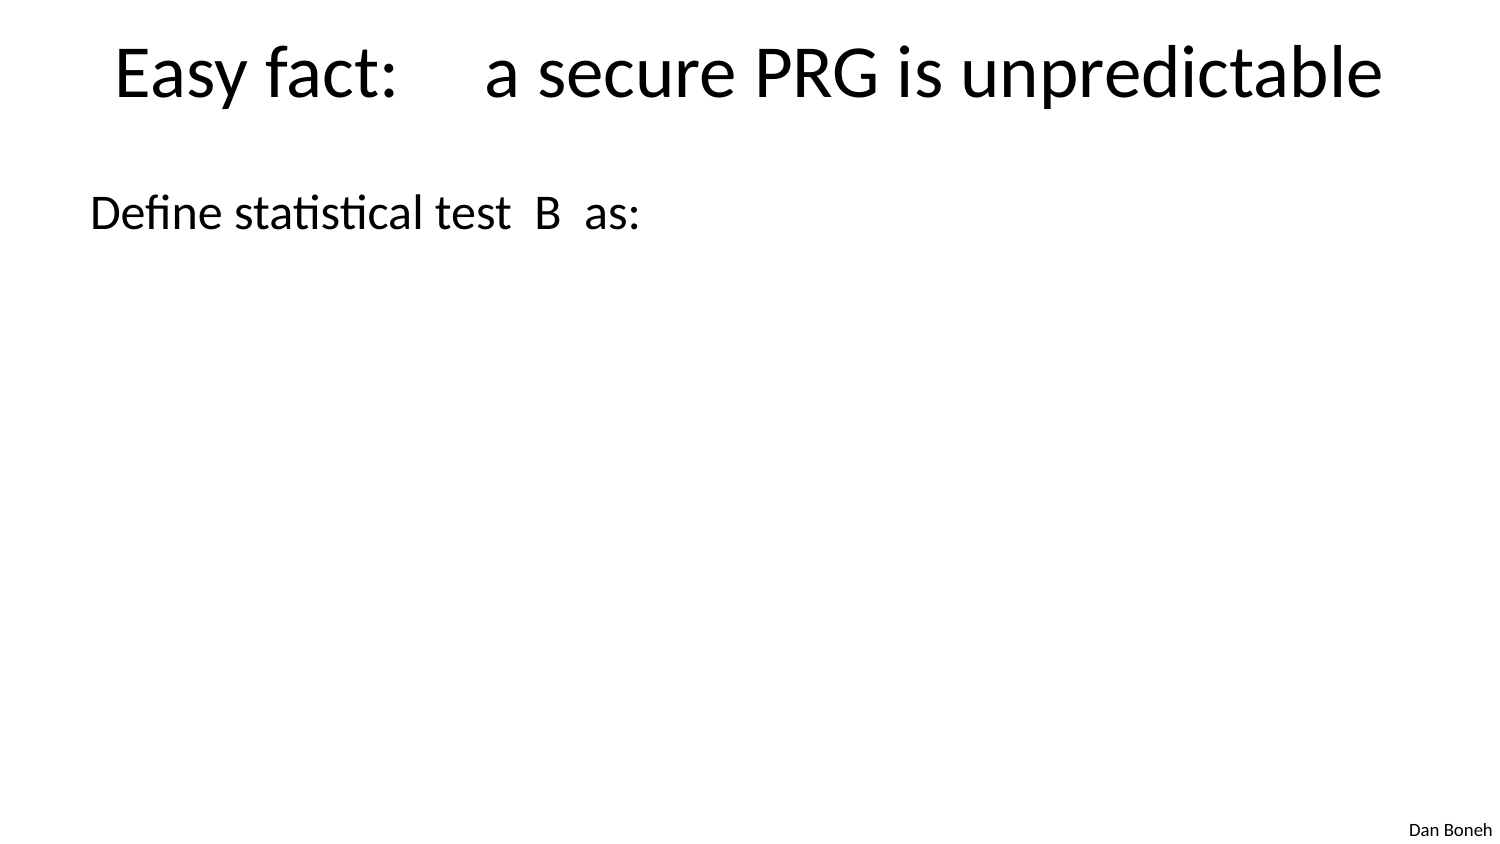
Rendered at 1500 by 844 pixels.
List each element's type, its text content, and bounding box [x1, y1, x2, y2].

title Easy fact: a secure PRG is unpredictable [75, 0, 1425, 138]
list Define statistical test B as: [75, 171, 1425, 844]
